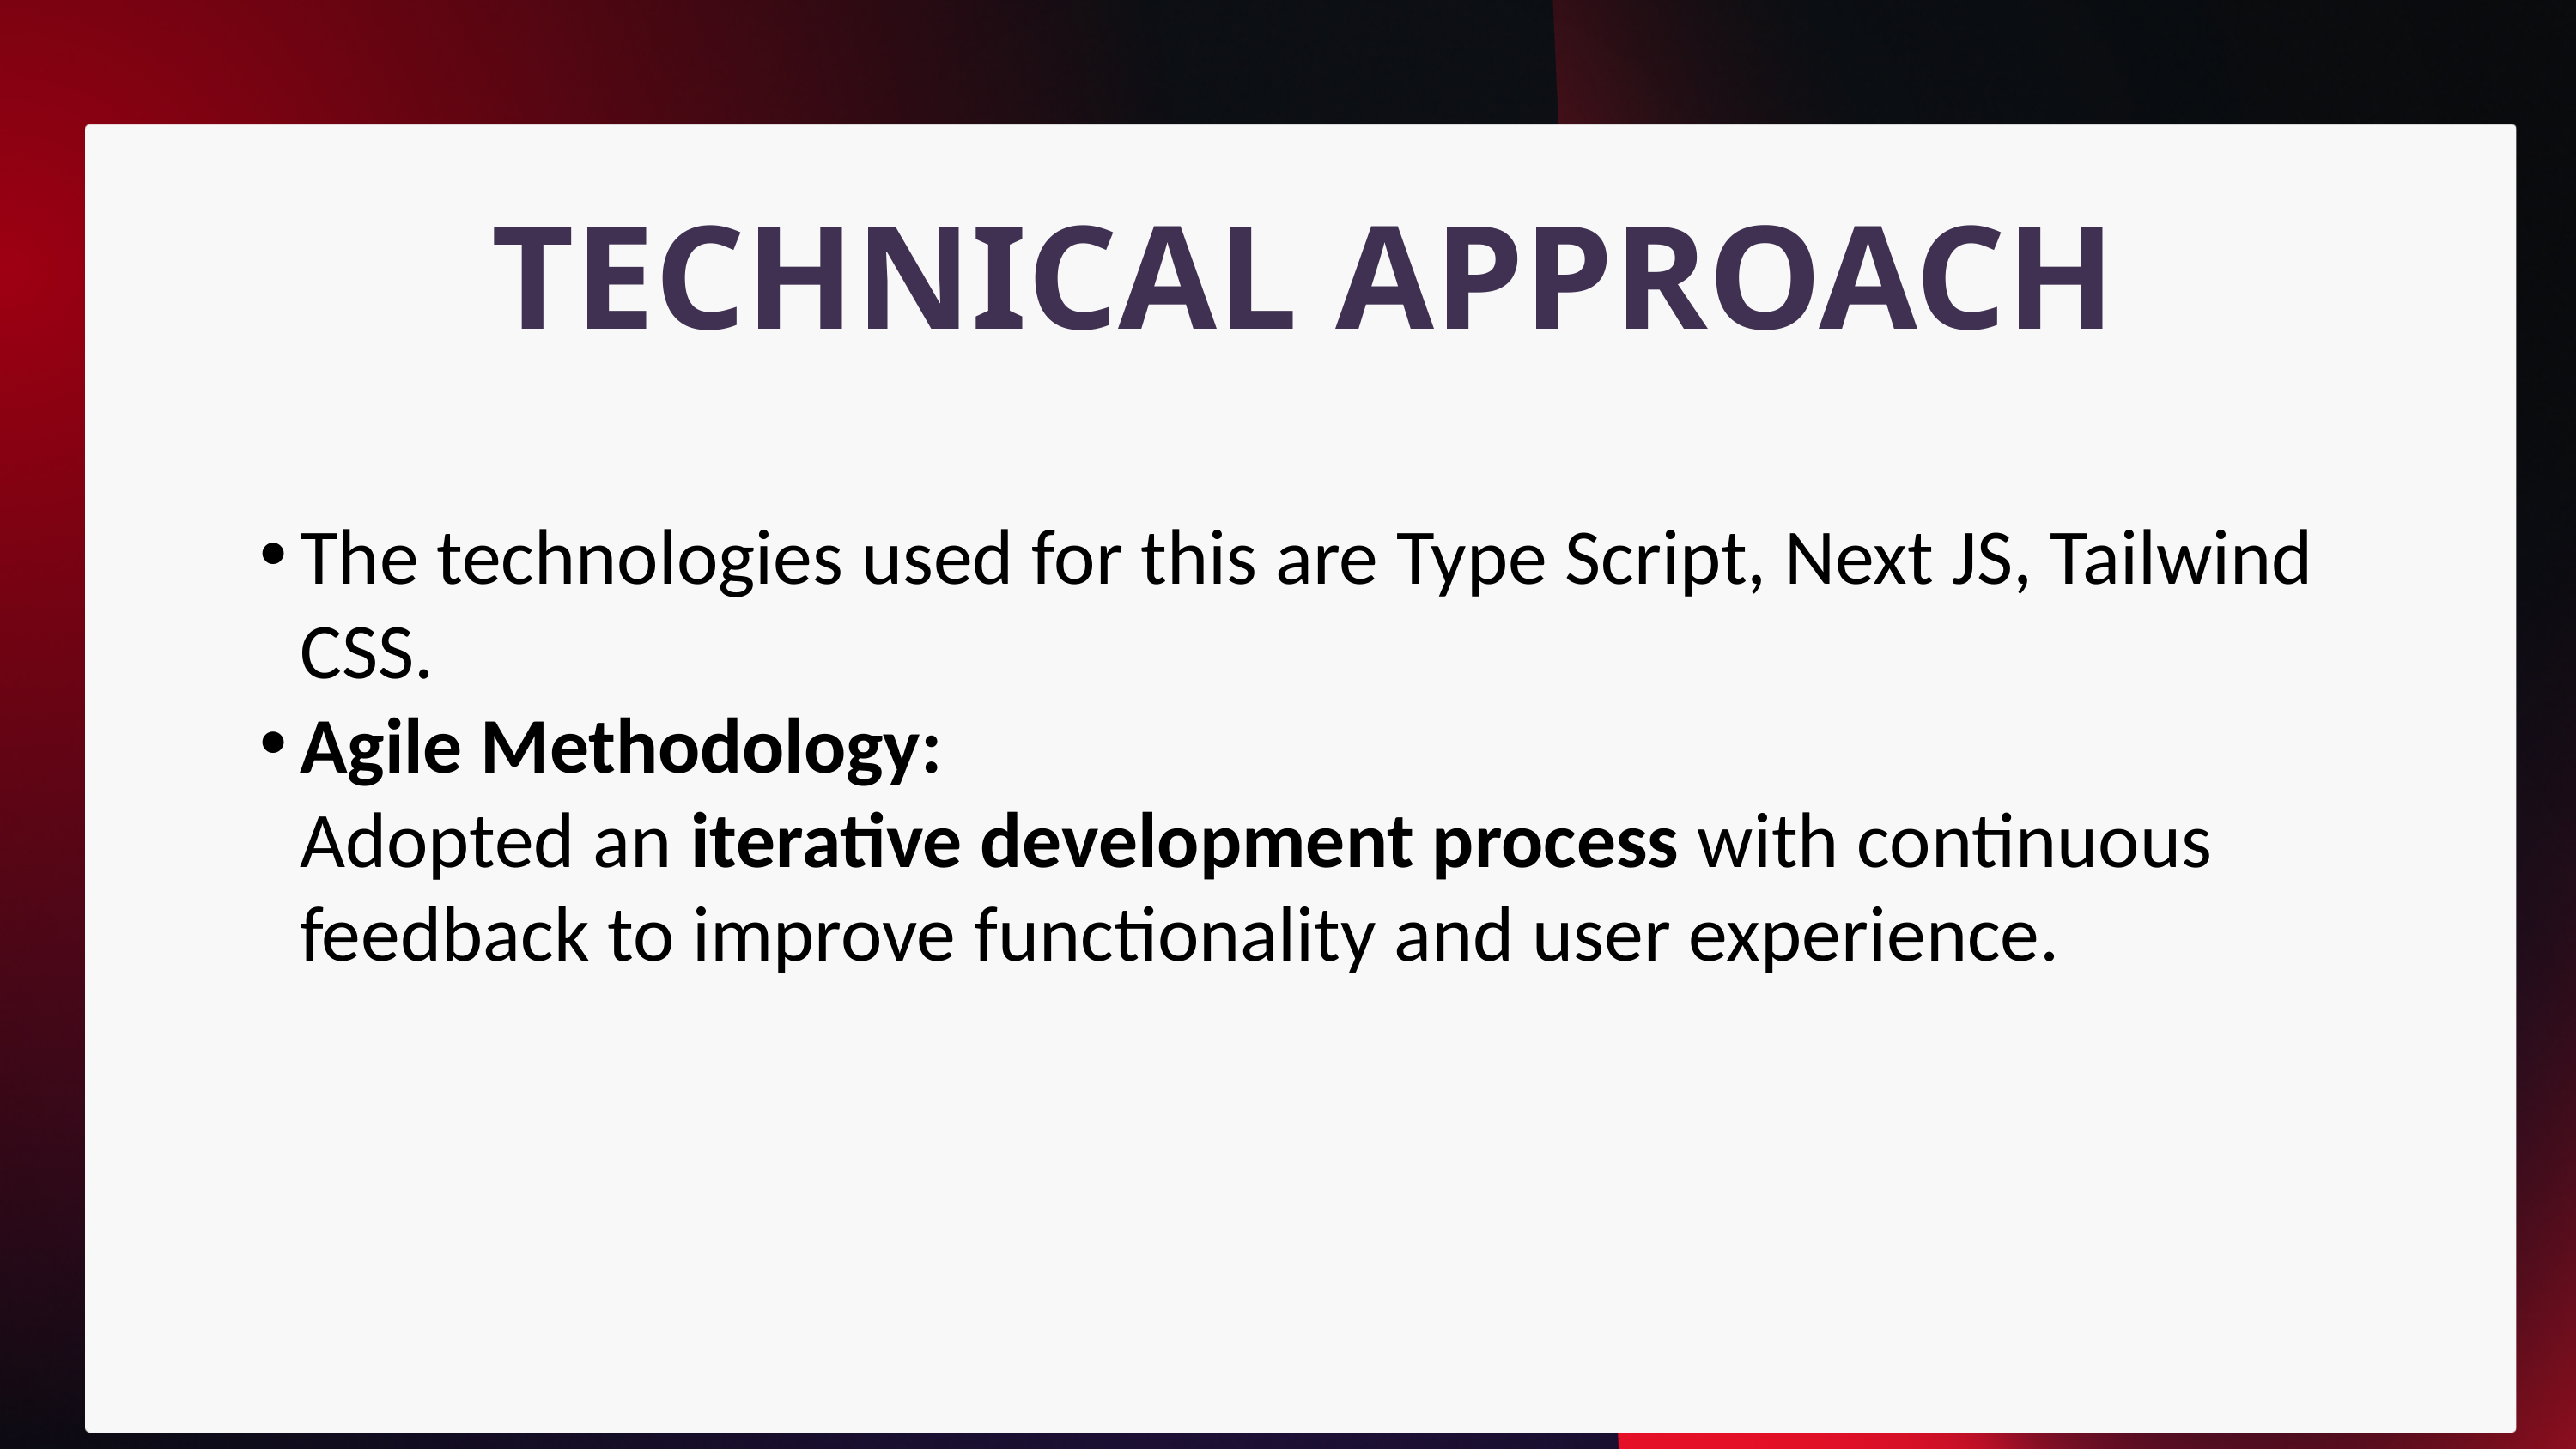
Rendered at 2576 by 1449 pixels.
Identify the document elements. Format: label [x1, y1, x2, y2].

text_box [0, 0, 2576, 1449]
